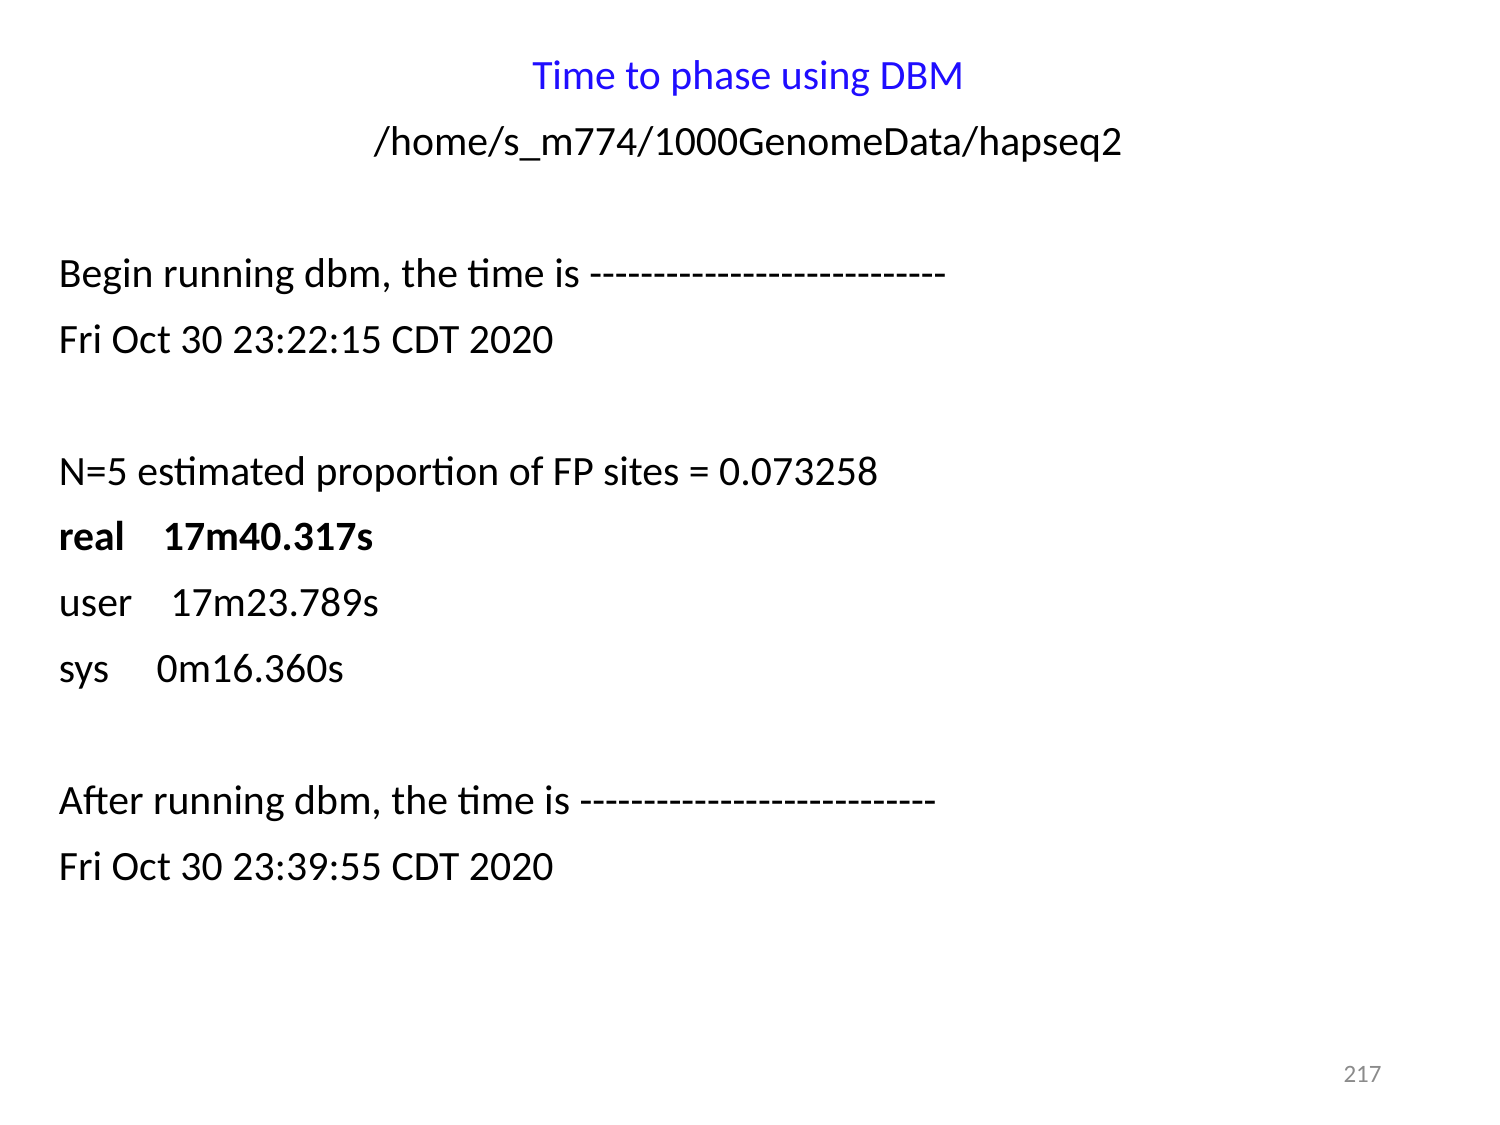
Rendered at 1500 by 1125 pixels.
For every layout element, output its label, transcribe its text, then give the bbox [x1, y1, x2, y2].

list Time to phase using DBM /home/s_m774/1000GenomeData/hapseq2 Begin running dbm, the time is ---------------------------- Fri Oct 30 23:22:15 CDT 2020 N=5 estimated proportion of FP sites = 0.073258 real 17m40.317s user 17m23.789s sys 0m16.360s After running dbm, the time is ---------------------------- Fri Oct 30 23:39:55 CDT 2020 [43, 46, 1453, 1072]
slide_number 217 [1059, 1042, 1397, 1103]
